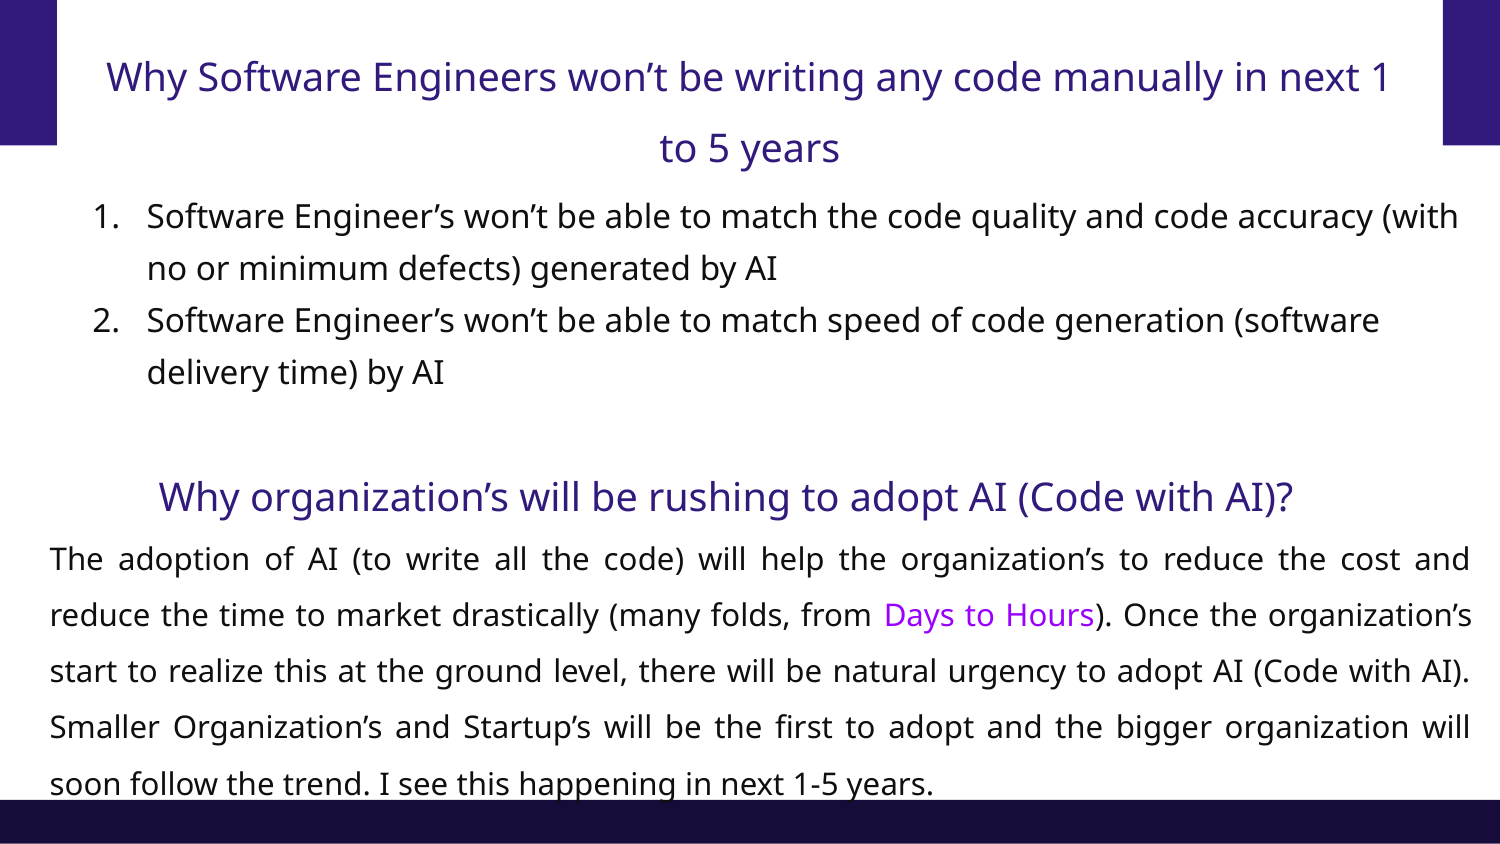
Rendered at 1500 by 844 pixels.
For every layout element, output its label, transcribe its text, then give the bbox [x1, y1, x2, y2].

title Why organization’s will be rushing to adopt AI (Code with AI)? [47, 433, 1406, 505]
title Why Software Engineers won’t be writing any code manually in next 1 to 5 years [70, 12, 1430, 183]
list Software Engineer’s won’t be able to match the code quality and code accuracy (with no or minimum defects) generated by AI Software Engineer’s won’t be able to match speed of code generation (software delivery time) by AI [56, 168, 1482, 434]
text_box The adoption of AI (to write all the code) will help the organization’s to reduce the cost and reduce the time to market drastically (many folds, from Days to Hours). Once the organization’s start to realize this at the ground level, there will be natural urgency to adopt AI (Code with AI). Smaller Organization’s and Startup’s will be the first to adopt and the bigger organization will soon follow the trend. I see this happening in next 1-5 years. [34, 505, 1488, 817]
